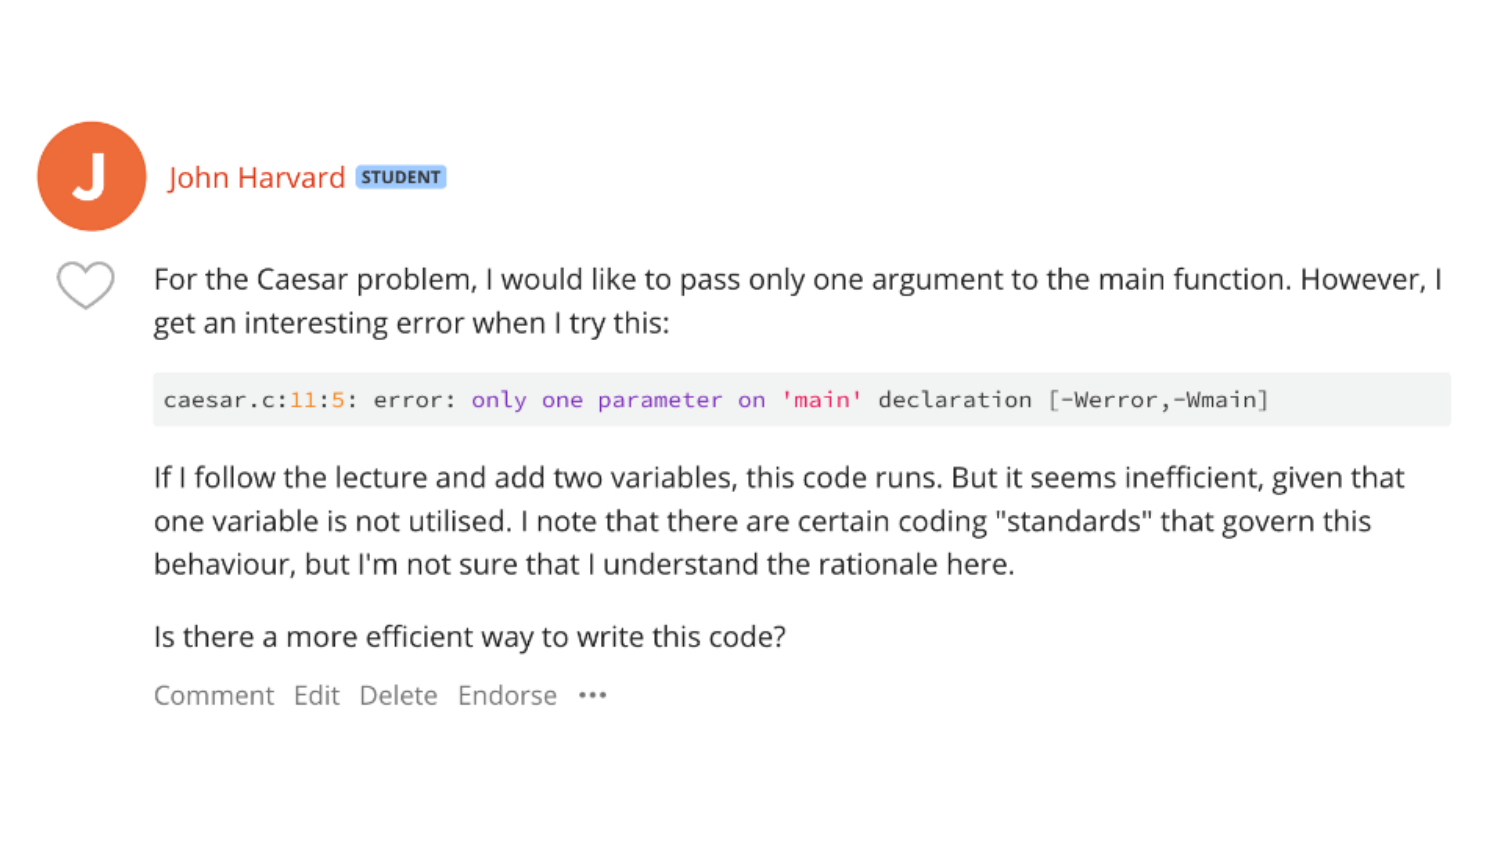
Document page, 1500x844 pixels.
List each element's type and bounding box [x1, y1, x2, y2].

picture [24, 105, 1476, 739]
